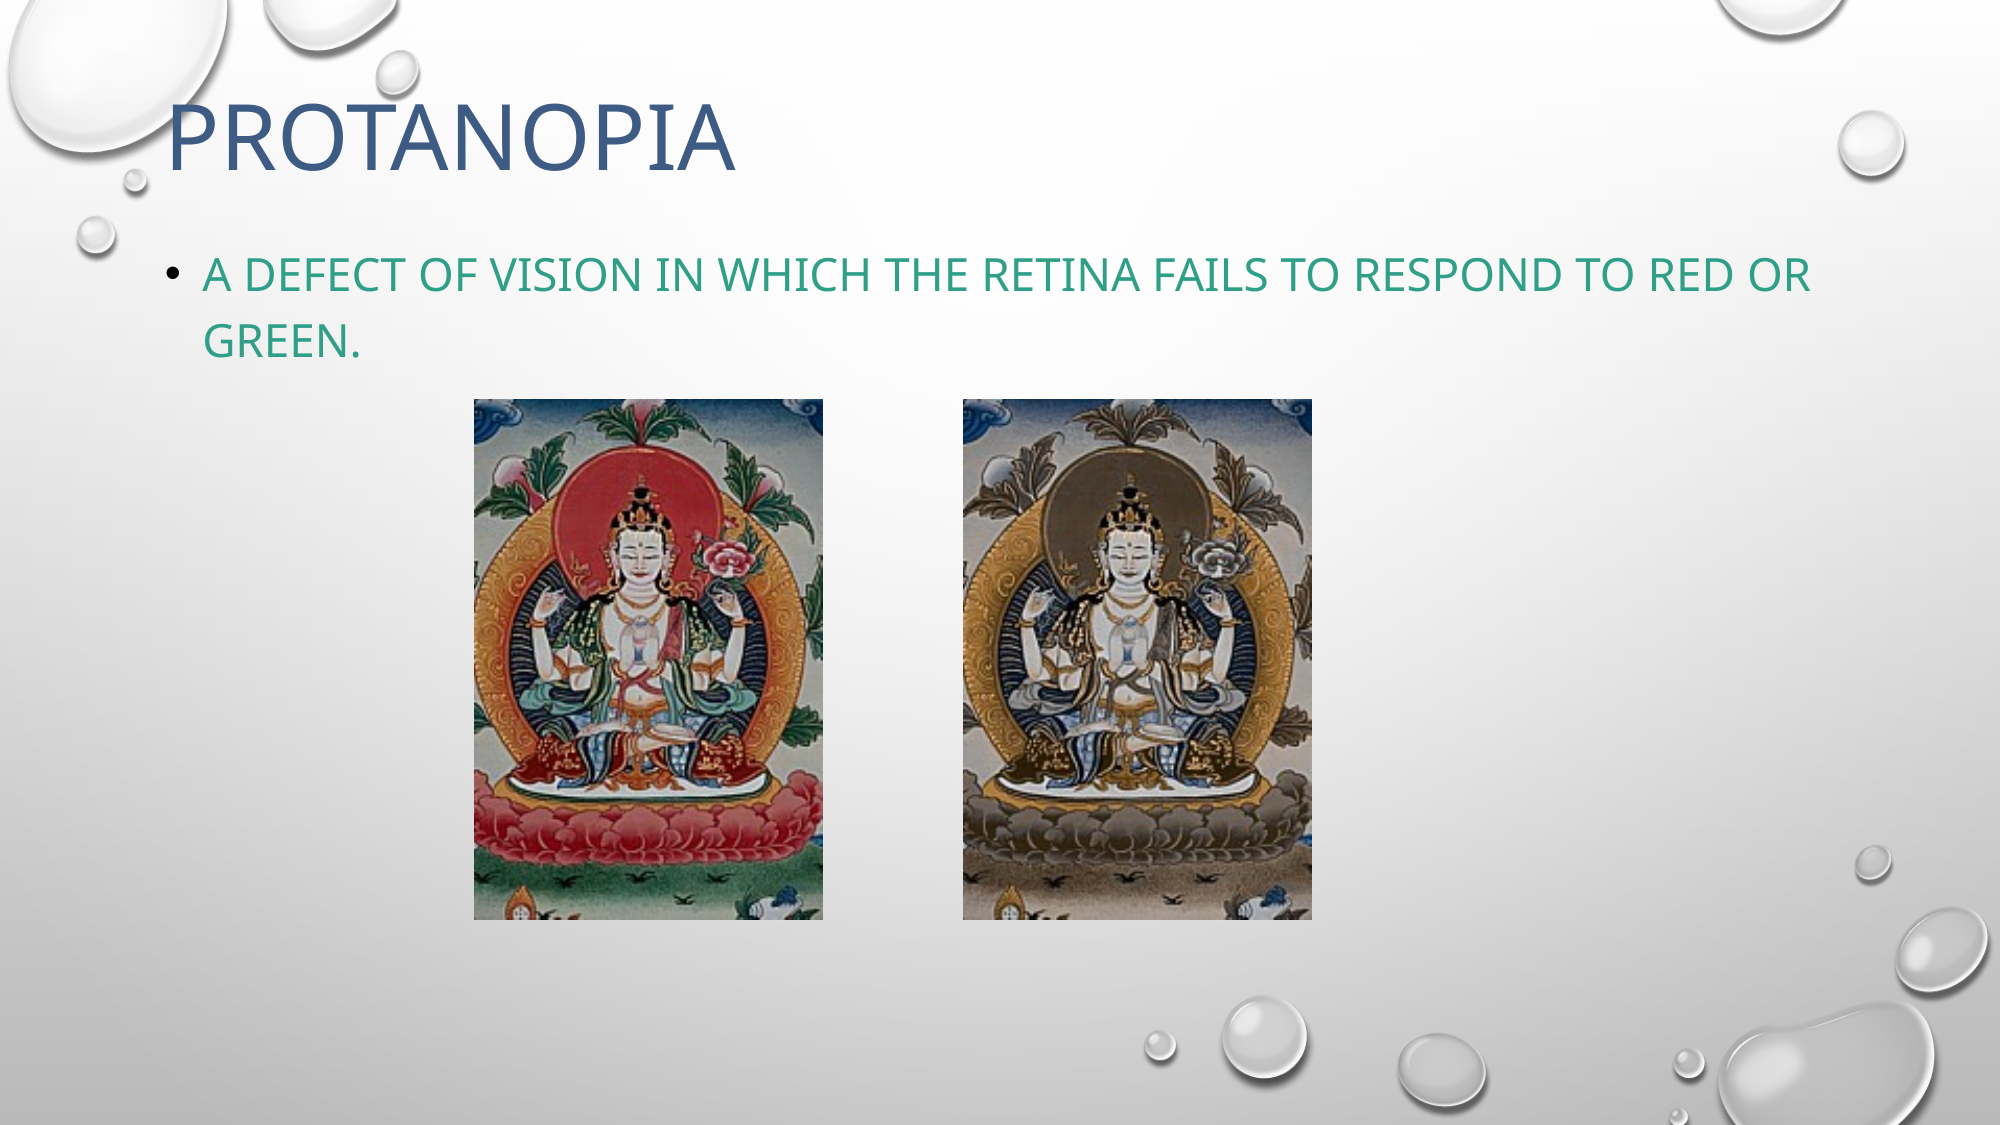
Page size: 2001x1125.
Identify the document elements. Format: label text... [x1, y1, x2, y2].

list a defect of vision in which the retina fails to respond to red or green. [149, 227, 1850, 789]
title protanopia [149, 54, 1850, 227]
picture [0, 0, 2000, 1125]
